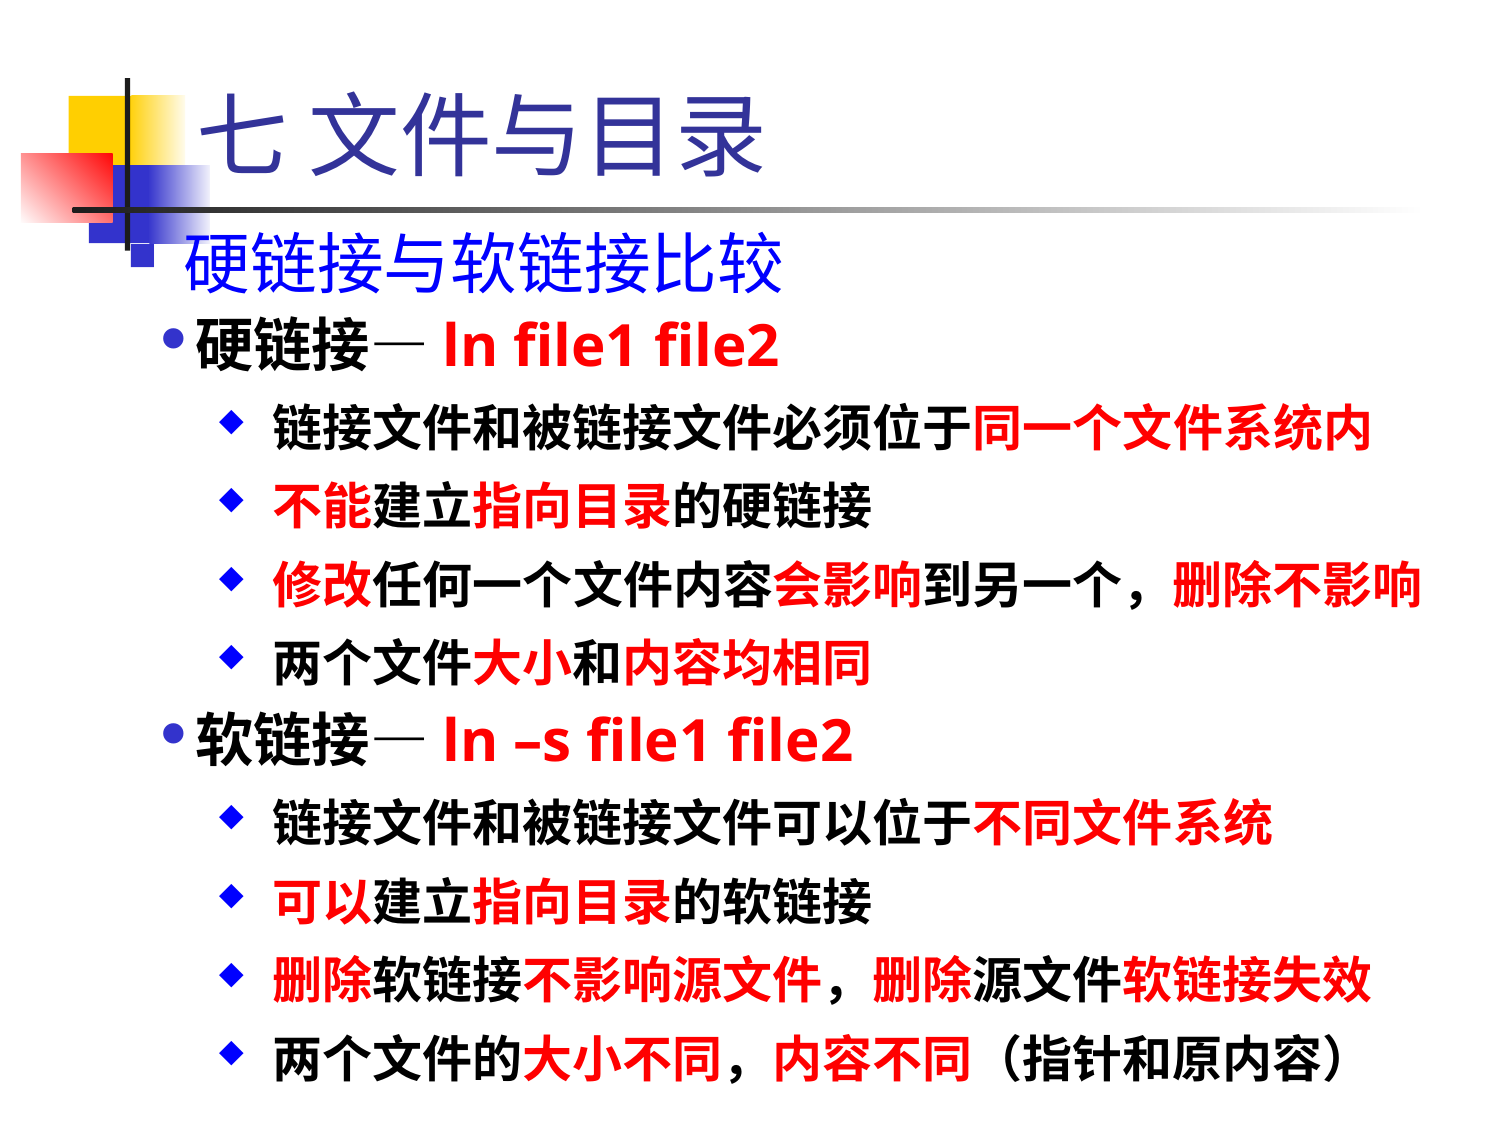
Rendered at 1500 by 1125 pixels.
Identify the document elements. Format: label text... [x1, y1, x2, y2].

text_box 七 文件与目录 [181, 81, 1460, 196]
text_box 硬链接与软链接比较 [112, 229, 1388, 313]
text_box 硬链接—ln file1 file2 链接文件和被链接文件必须位于同一个文件系统内 不能建立指向目录的硬链接 修改任何一个文件内容会影响到另一个，删除不影响 两个文件大小和内容均相同 软链接—ln –s file1 file2 链接文件和被链接文件可以位于不同文件系统 可以建立指向目录的软链接 删除软链接不影响源文件，删除源文件软链接失效 两个文件的大小不同，内容不同（指针和原内容） [145, 300, 1496, 1044]
